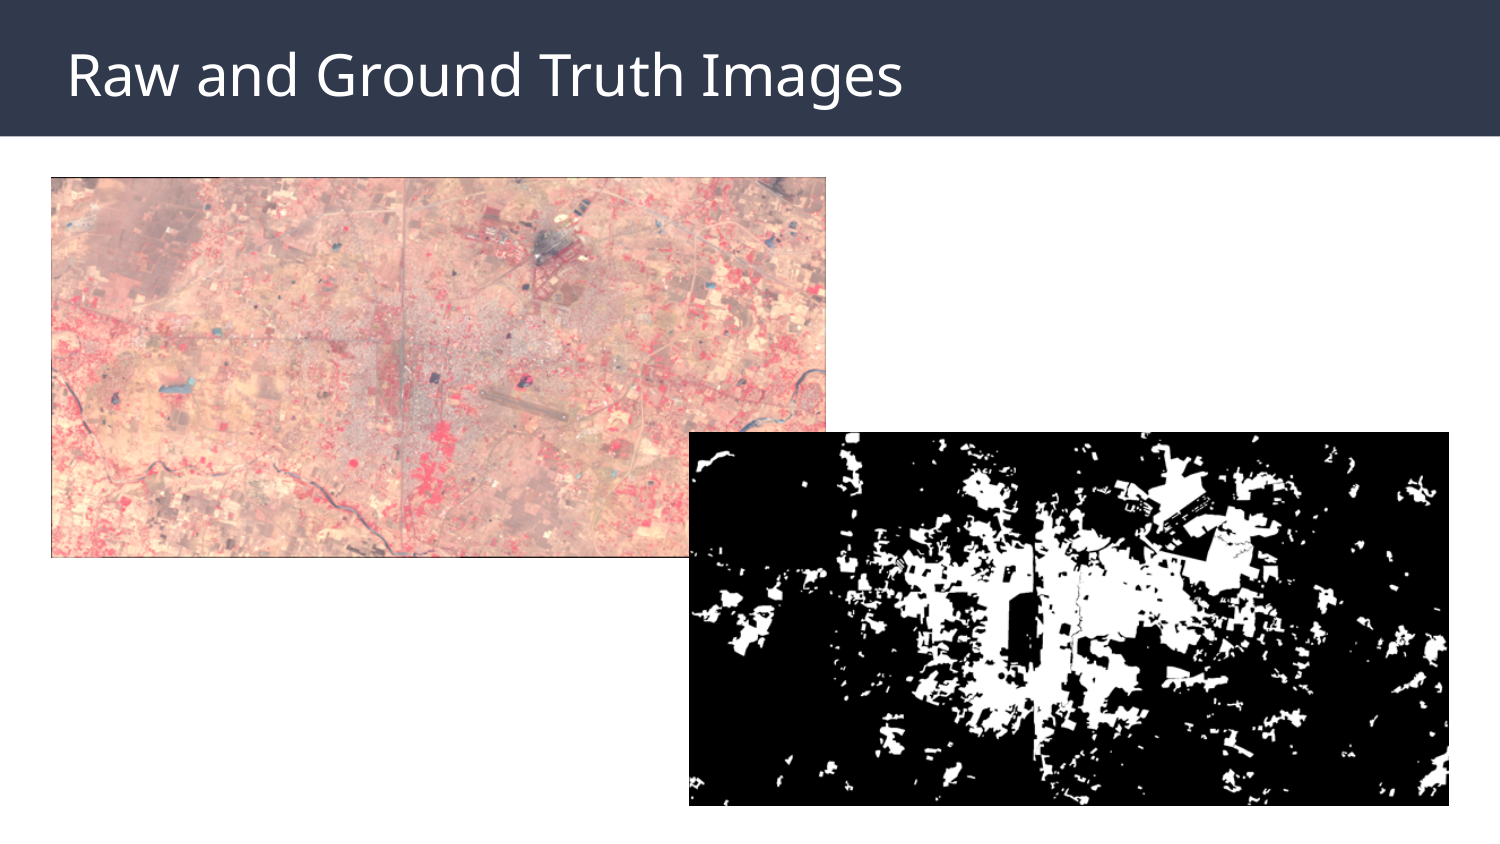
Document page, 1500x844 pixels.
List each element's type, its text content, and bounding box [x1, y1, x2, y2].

title Raw and Ground Truth Images [51, 23, 1449, 126]
picture [50, 177, 1450, 807]
